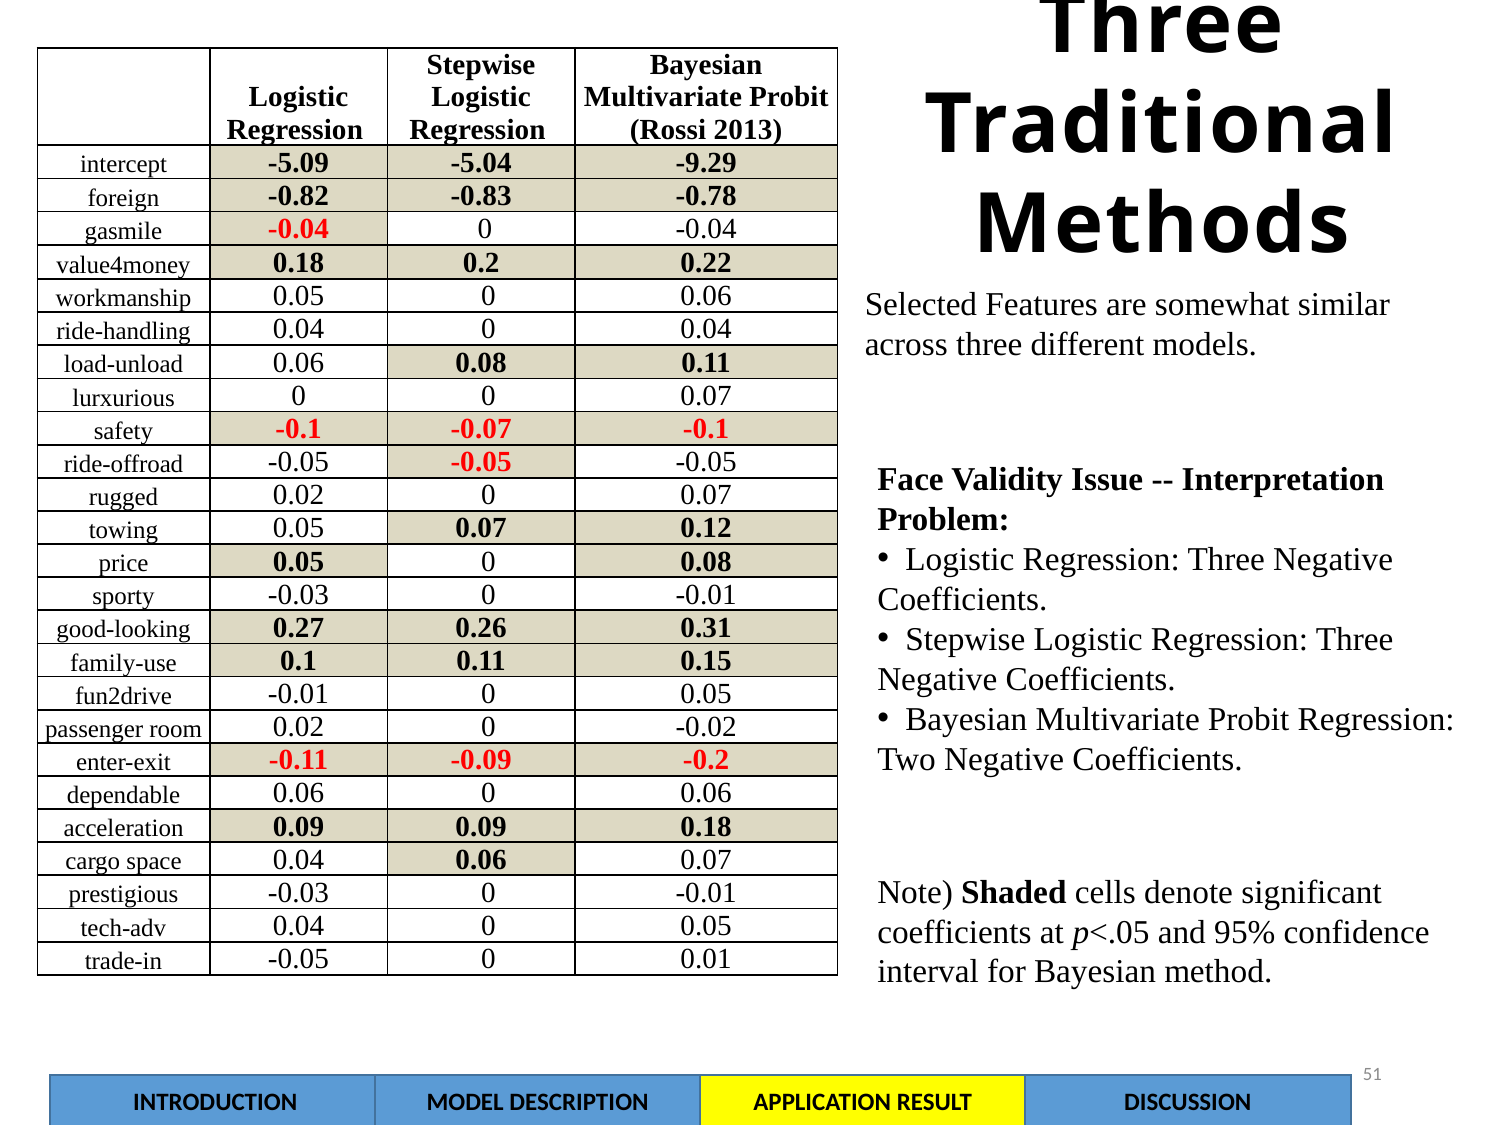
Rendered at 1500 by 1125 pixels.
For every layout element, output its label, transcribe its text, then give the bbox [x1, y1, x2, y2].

table_cell 0.04 [211, 313, 387, 344]
table_cell 0.07 [576, 379, 837, 411]
table_cell ride-offroad [38, 446, 209, 477]
table_cell 0.04 [211, 909, 387, 941]
table_cell -0.05 [211, 446, 387, 477]
table_cell -0.82 [211, 179, 387, 211]
text_box Three Traditional Methods [849, 24, 1475, 213]
table_cell family-use [38, 644, 209, 676]
table_cell intercept [38, 146, 209, 178]
table_cell 0 [211, 379, 387, 411]
table_cell 0.08 [388, 346, 574, 378]
table_cell 0 [388, 943, 574, 974]
table_cell sporty [38, 578, 209, 609]
table_cell 0.07 [576, 843, 837, 874]
table_cell safety [38, 412, 209, 444]
table_cell -0.01 [576, 876, 837, 908]
table_cell 0.06 [211, 777, 387, 808]
table_cell 0 [388, 212, 574, 244]
table_cell 0 [388, 909, 574, 941]
table_cell 0.05 [576, 677, 837, 709]
table_cell -0.11 [211, 744, 387, 775]
text_box APPLICATION RESULT [699, 1074, 1024, 1125]
table_cell 0 [388, 876, 574, 908]
table_cell -0.01 [576, 578, 837, 609]
table_cell -0.04 [211, 212, 387, 244]
table_cell dependable [38, 777, 209, 808]
table_cell 0 [388, 313, 574, 344]
table_cell 0.07 [576, 479, 837, 510]
table_cell 0.07 [388, 512, 574, 543]
table_cell ride-handling [38, 313, 209, 344]
text_box DISCUSSION [1024, 1074, 1352, 1125]
table_cell 0 [388, 578, 574, 609]
table_header Bayesian Multivariate Probit (Rossi 2013) [576, 49, 837, 144]
table_cell -0.04 [576, 212, 837, 244]
table_cell 0.02 [211, 711, 387, 742]
table_cell -0.01 [211, 677, 387, 709]
table_cell enter-exit [38, 744, 209, 775]
table_cell foreign [38, 179, 209, 211]
table_cell 0.05 [211, 512, 387, 543]
table_cell 0 [388, 545, 574, 576]
table_cell 0 [388, 777, 574, 808]
table_cell fun2drive [38, 677, 209, 709]
table_cell 0.2 [388, 246, 574, 278]
table_cell -0.05 [576, 446, 837, 477]
table_cell 0.18 [576, 810, 837, 841]
table_cell 0.06 [388, 843, 574, 874]
table_cell 0 [388, 479, 574, 510]
table_cell load-unload [38, 346, 209, 378]
table_cell -0.78 [576, 179, 837, 211]
table_cell prestigious [38, 876, 209, 908]
text_box INTRODUCTION [49, 1074, 374, 1125]
table_cell -0.1 [211, 412, 387, 444]
table_cell 0.11 [388, 644, 574, 676]
table_cell towing [38, 512, 209, 543]
table_cell 0.18 [211, 246, 387, 278]
table_cell 0.31 [576, 611, 837, 643]
table_cell -0.03 [211, 876, 387, 908]
text_box Note) Shaded cells denote significant coefficients at p<.05 and 95% confidence interval for Bayesian method. [862, 862, 1463, 997]
table_header Stepwise Logistic Regression [388, 49, 574, 144]
table_cell 0 [388, 379, 574, 411]
table_cell 0.05 [211, 545, 387, 576]
table_cell 0.22 [576, 246, 837, 278]
table_cell price [38, 545, 209, 576]
slide_number 51 [1059, 1042, 1397, 1103]
table_cell -0.03 [211, 578, 387, 609]
table_cell -5.09 [211, 146, 387, 178]
table_cell -9.29 [576, 146, 837, 178]
table_cell 0.26 [388, 611, 574, 643]
table_header Logistic Regression [211, 49, 387, 144]
text_box Face Validity Issue -- Interpretation Problem: Logistic Regression: Three Negative Coefficients. Stepwise Logistic Regression: Three Negative Coefficients. Bayesian Multivariate Probit Regression: Two Negative Coefficients. [862, 449, 1475, 785]
table_cell good-looking [38, 611, 209, 643]
table_cell -0.83 [388, 179, 574, 211]
table_cell -0.2 [576, 744, 837, 775]
table_cell 0.12 [576, 512, 837, 543]
table_cell cargo space [38, 843, 209, 874]
table_cell 0.1 [211, 644, 387, 676]
table_cell -0.07 [388, 412, 574, 444]
table_cell value4money [38, 246, 209, 278]
table_cell -0.05 [388, 446, 574, 477]
table_cell tech-adv [38, 909, 209, 941]
table_cell -0.09 [388, 744, 574, 775]
table_cell 0.05 [211, 280, 387, 311]
table_cell 0.08 [576, 545, 837, 576]
table_cell 0.15 [576, 644, 837, 676]
table_cell 0.06 [576, 777, 837, 808]
table_cell 0.06 [576, 280, 837, 311]
table_cell trade-in [38, 943, 209, 974]
table_cell -5.04 [388, 146, 574, 178]
table_cell lurxurious [38, 379, 209, 411]
table_cell passenger room [38, 711, 209, 742]
table_cell acceleration [38, 810, 209, 841]
table_cell -0.1 [576, 412, 837, 444]
table_cell 0.27 [211, 611, 387, 643]
text_box MODEL DESCRIPTION [374, 1074, 699, 1125]
table_cell workmanship [38, 280, 209, 311]
table_cell gasmile [38, 212, 209, 244]
table_cell 0.05 [576, 909, 837, 941]
table_cell -0.02 [576, 711, 837, 742]
table_cell 0.06 [211, 346, 387, 378]
table_cell 0.04 [576, 313, 837, 344]
table_cell 0 [388, 677, 574, 709]
table_cell 0.09 [388, 810, 574, 841]
table_header [38, 49, 209, 144]
table_cell rugged [38, 479, 209, 510]
table_cell 0.02 [211, 479, 387, 510]
table_cell 0.09 [211, 810, 387, 841]
table_cell 0 [388, 280, 574, 311]
table_cell 0.01 [576, 943, 837, 974]
table_cell 0.04 [211, 843, 387, 874]
text_box Selected Features are somewhat similar across three different models. [849, 274, 1475, 370]
table_cell 0.11 [576, 346, 837, 378]
table_cell 0 [388, 711, 574, 742]
table_cell -0.05 [211, 943, 387, 974]
